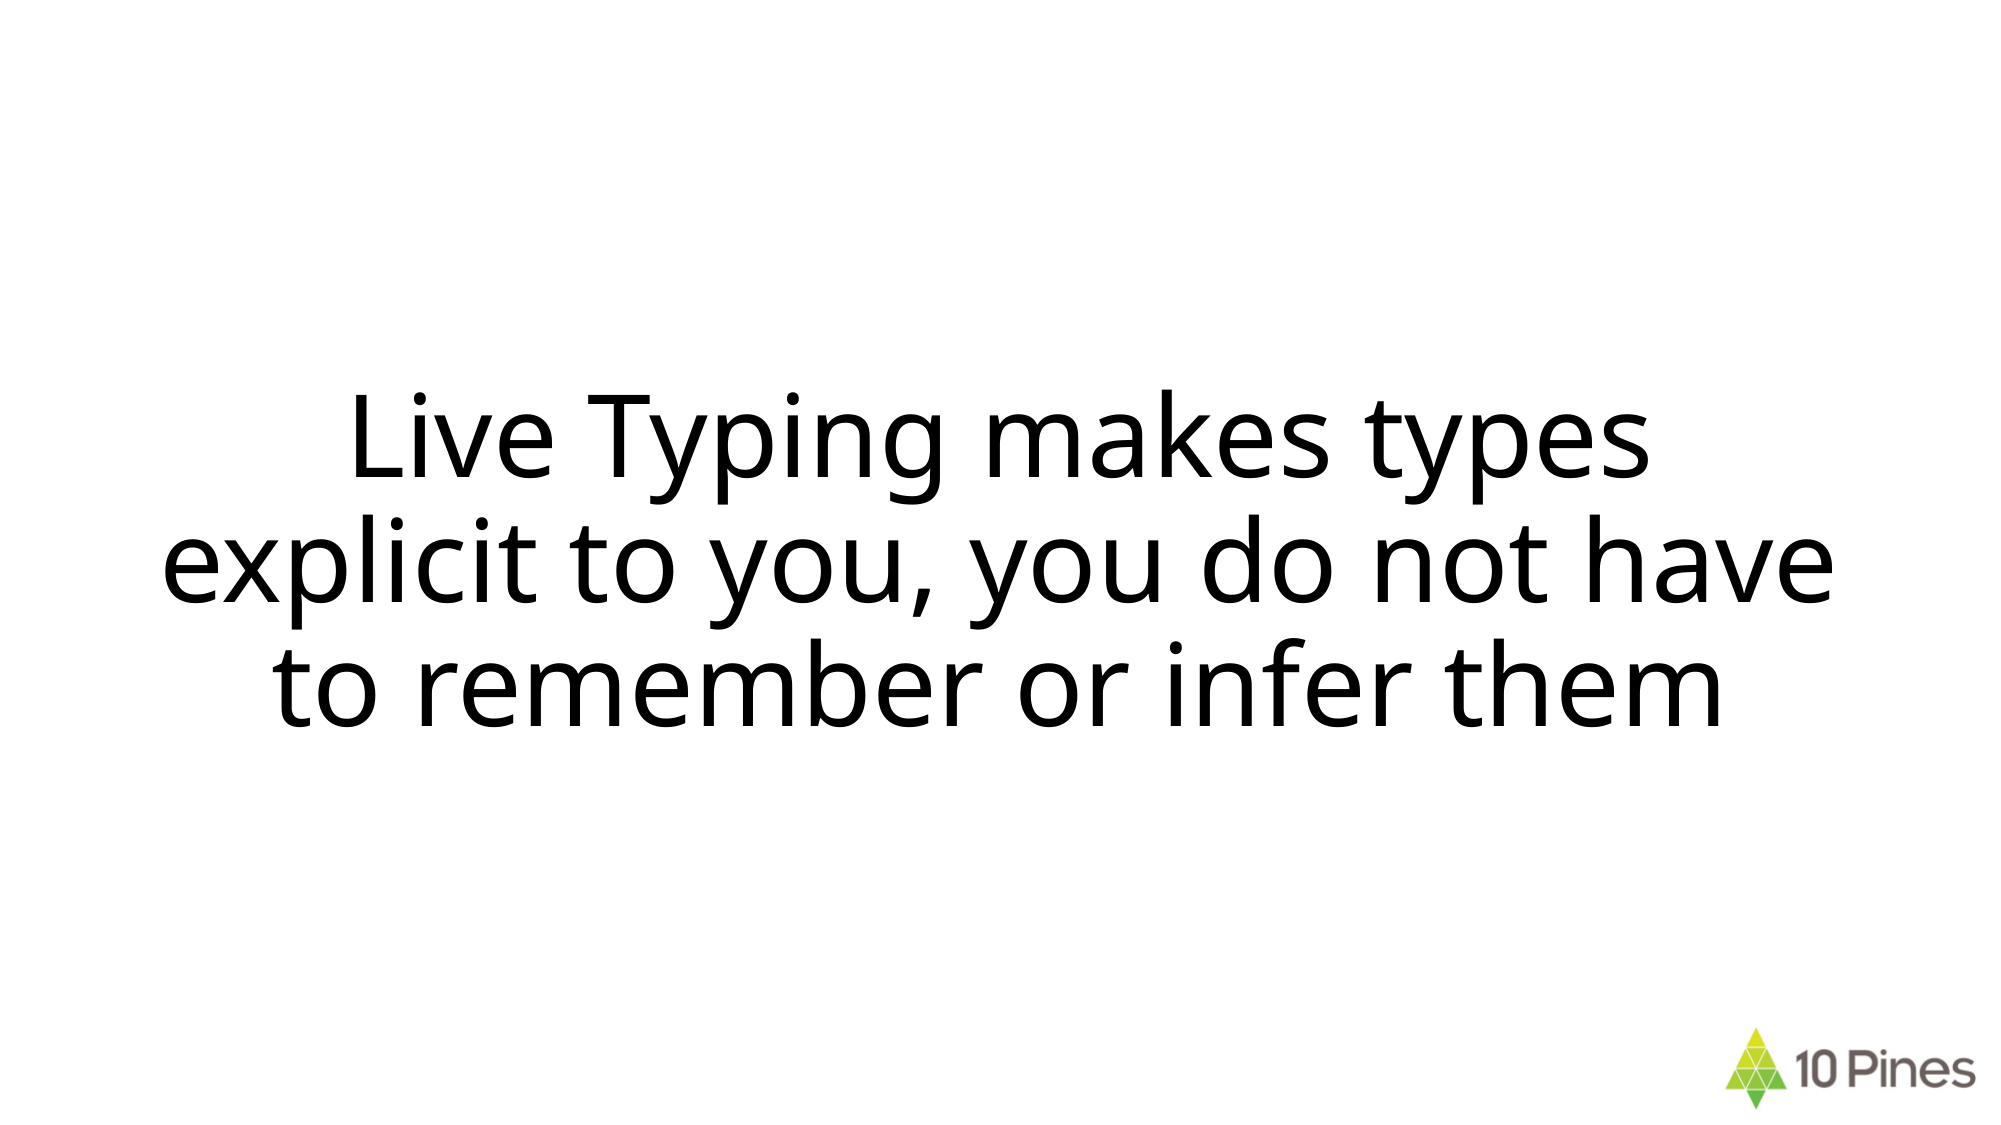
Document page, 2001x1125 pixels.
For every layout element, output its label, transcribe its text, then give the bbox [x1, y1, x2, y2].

picture [1709, 1013, 1992, 1124]
title Live Typing makes types explicit to you, you do not have to remember or infer them [137, 278, 1863, 759]
